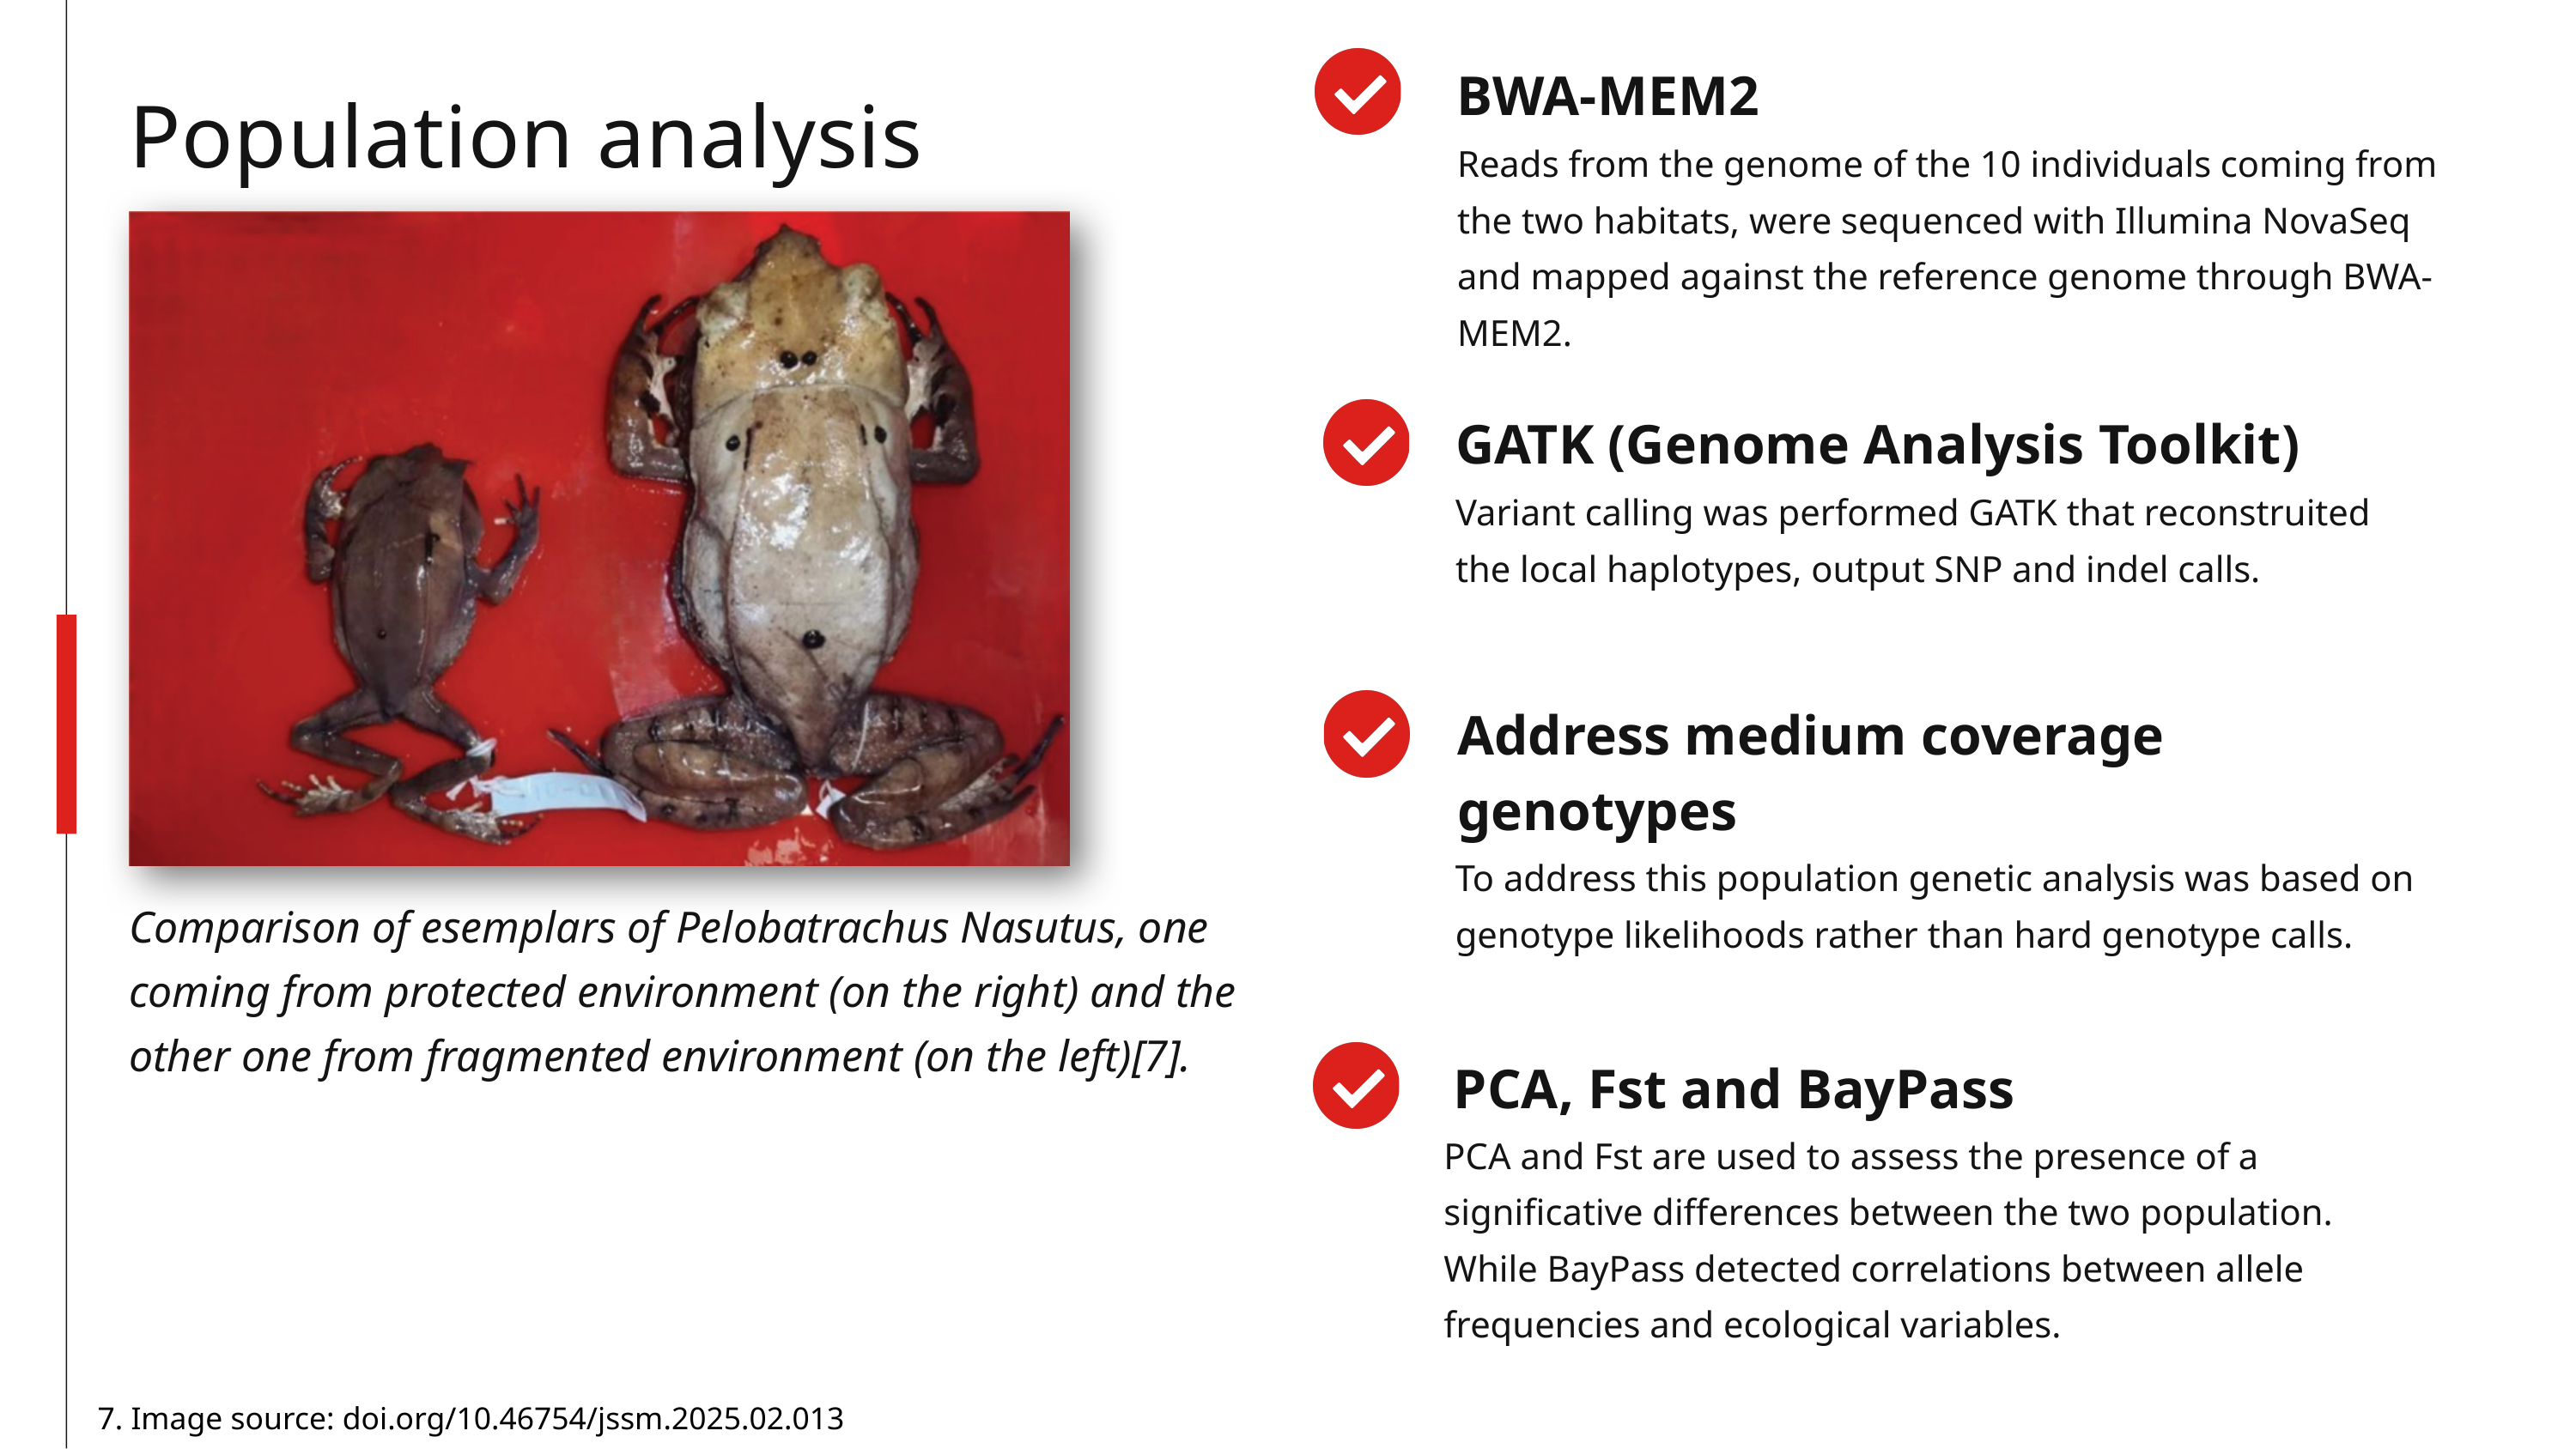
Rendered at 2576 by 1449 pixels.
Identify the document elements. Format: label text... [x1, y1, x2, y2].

text_box PCA, Fst and BayPass [1453, 1044, 2330, 1119]
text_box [1455, 399, 2534, 647]
text_box Population analysis [129, 73, 1208, 185]
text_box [56, 0, 77, 1449]
text_box PCA and Fst are used to assess the presence of a significative differences between the two population. While BayPass detected correlations between allele frequencies and ecological variables. [1443, 1119, 2431, 1346]
text_box [1323, 399, 1410, 486]
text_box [1455, 690, 2443, 1013]
text_box [1313, 1042, 1400, 1129]
text_box [1323, 690, 1410, 778]
text_box 7. Image source: doi.org/10.46754/jssm.2025.02.013 [97, 1398, 2254, 1436]
text_box Comparison of esemplars of Pelobatrachus Nasutus, one coming from protected environment (on the right) and the other one from fragmented environment (on the left)[7]. [128, 887, 1242, 1081]
picture [128, 211, 1070, 867]
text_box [1456, 51, 2443, 355]
text_box [1315, 48, 1401, 135]
